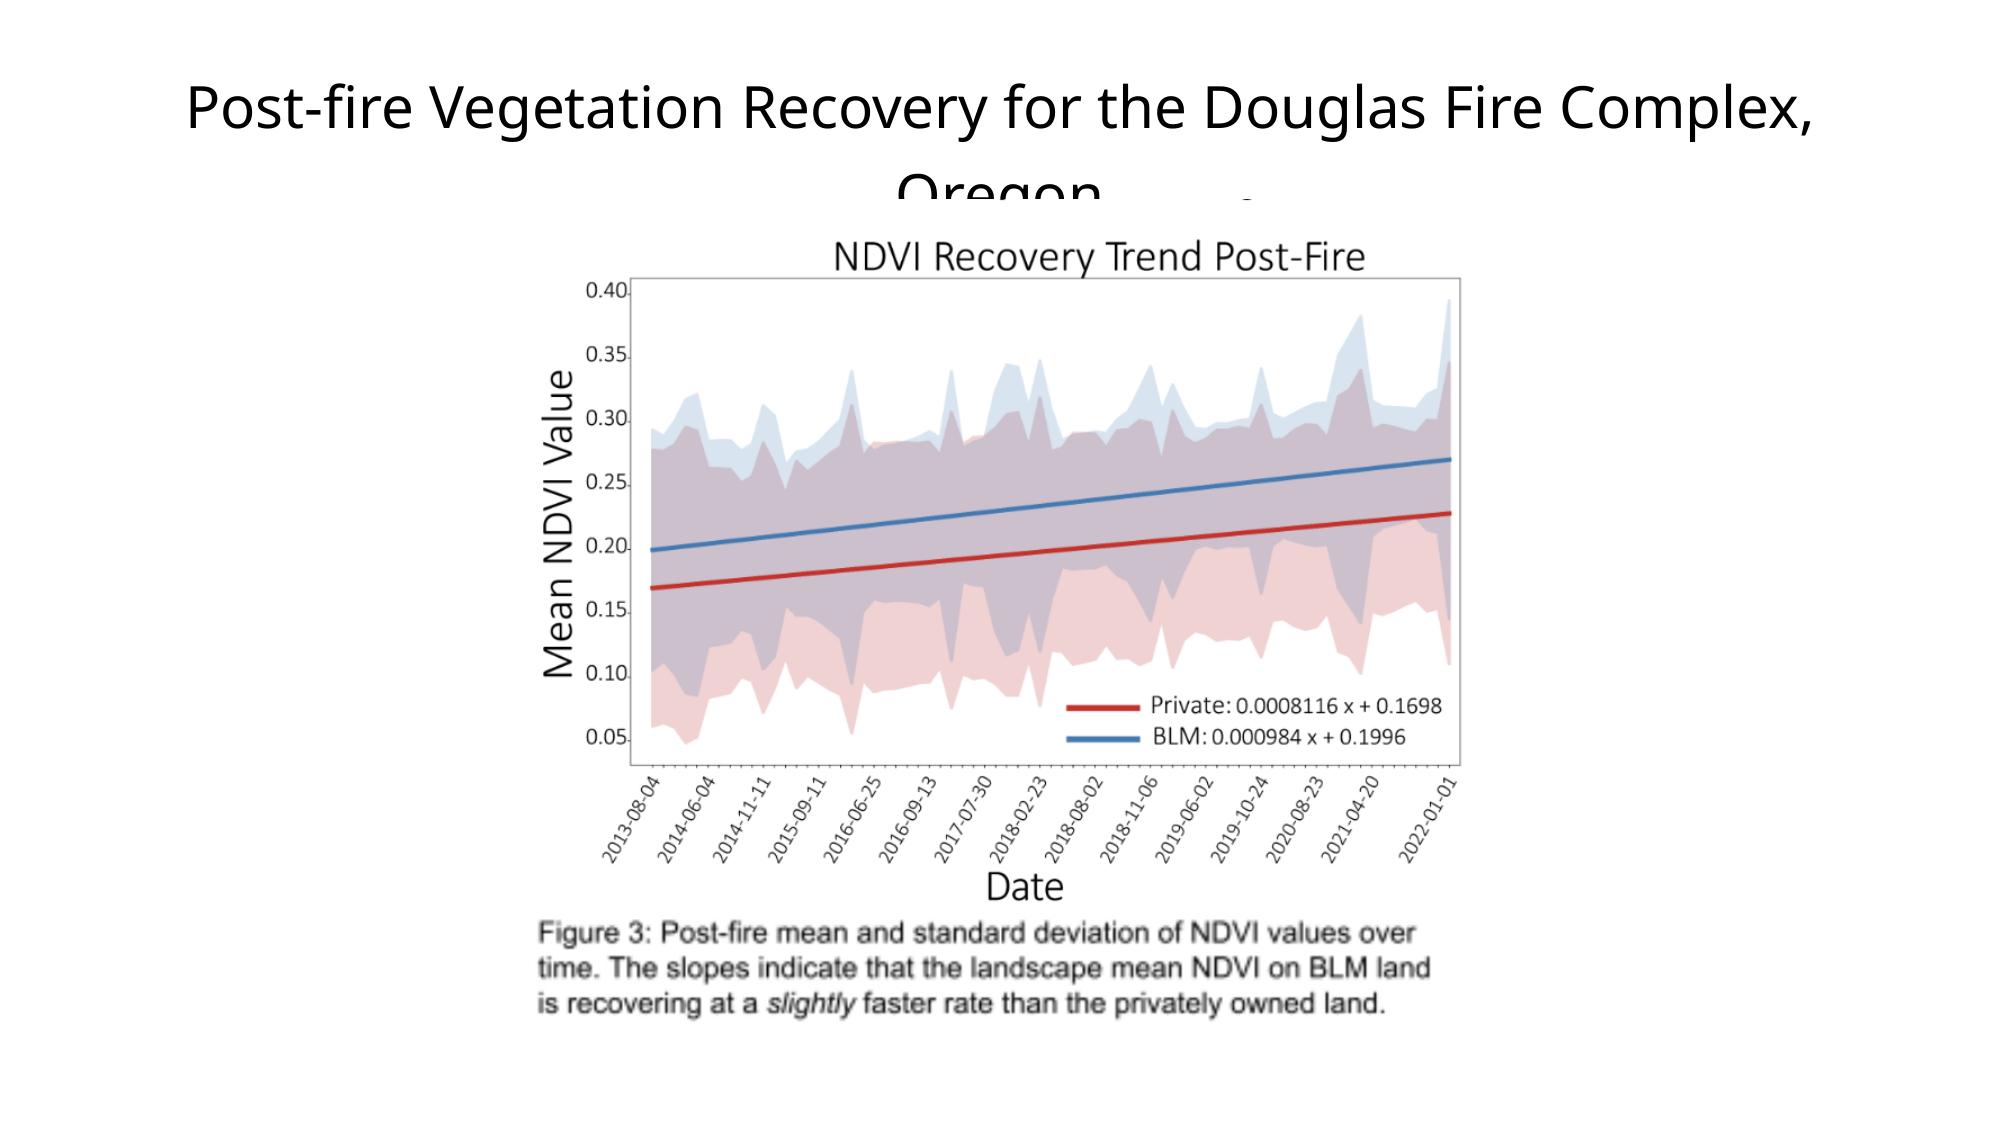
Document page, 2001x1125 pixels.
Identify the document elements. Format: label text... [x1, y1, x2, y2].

text_box Post-fire Vegetation Recovery for the Douglas Fire Complex, Oregon [73, 32, 1927, 248]
picture [515, 199, 1485, 1035]
